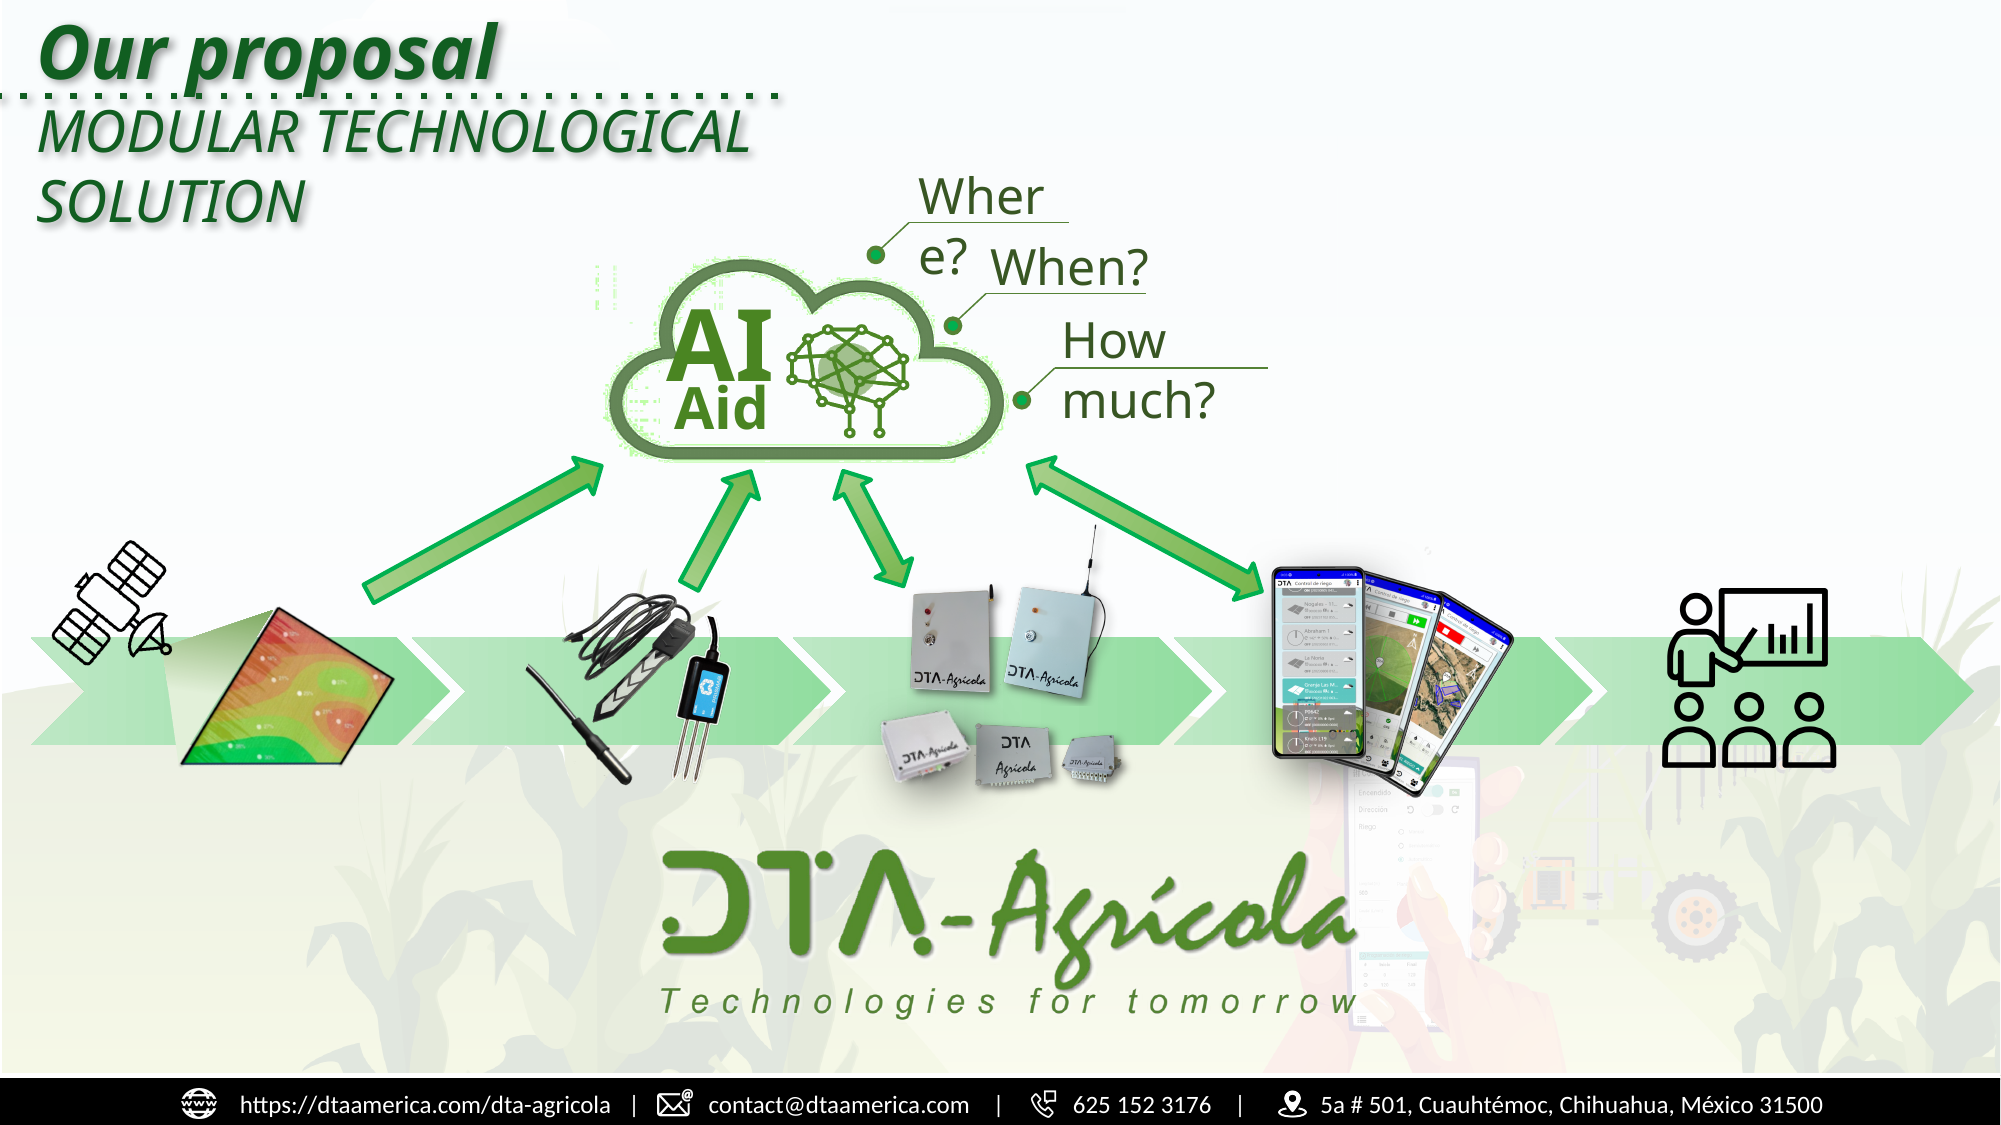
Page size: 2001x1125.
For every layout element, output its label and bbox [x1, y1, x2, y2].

text_box [30, 156, 1975, 1040]
picture [657, 1083, 693, 1122]
picture [1029, 1089, 1058, 1122]
text_box [0, 0, 1001, 174]
picture [181, 1088, 217, 1119]
picture [1278, 1090, 1307, 1118]
